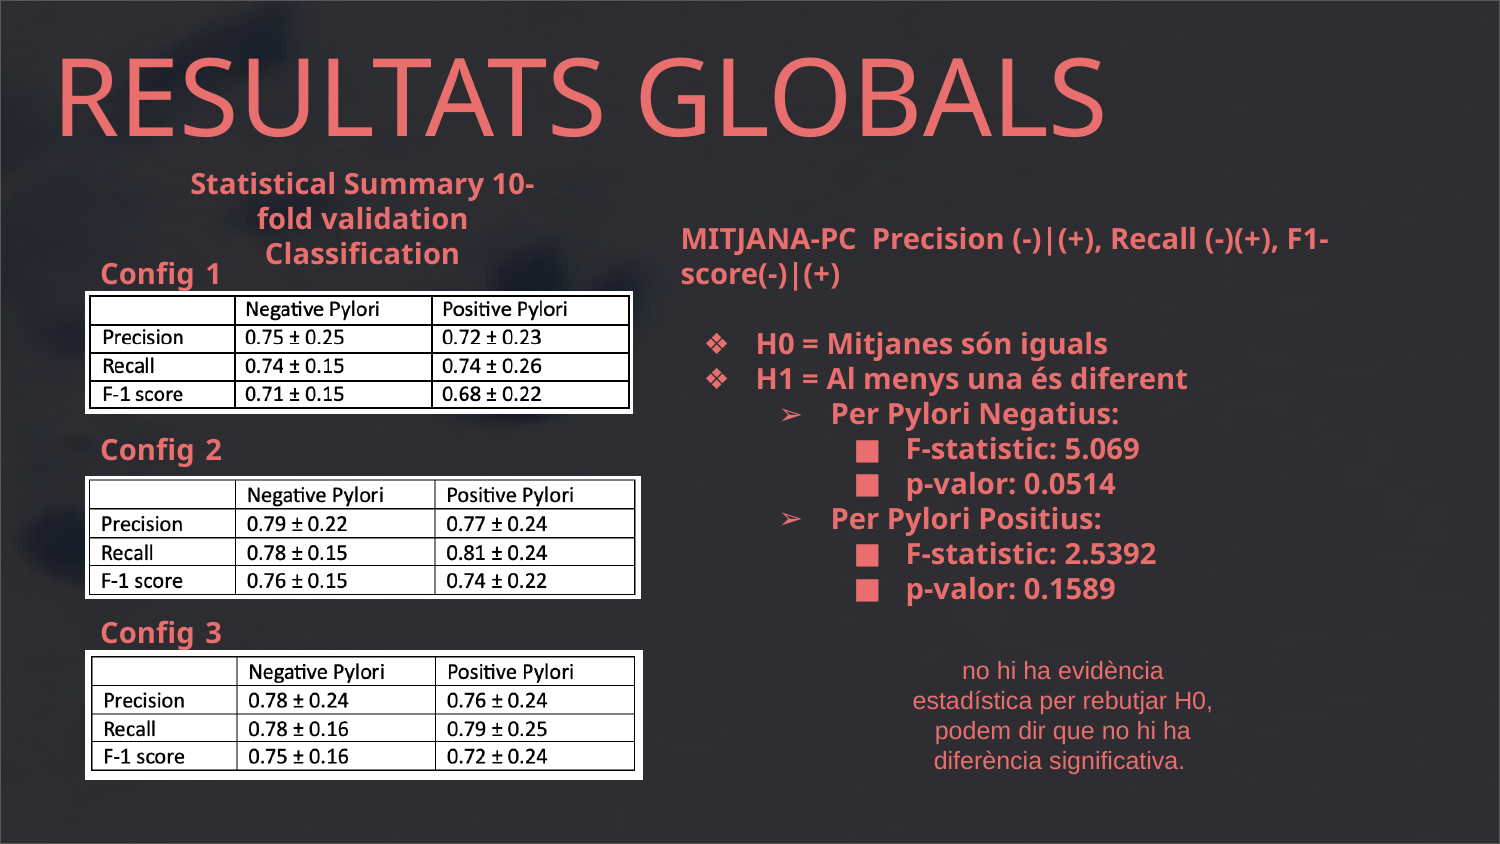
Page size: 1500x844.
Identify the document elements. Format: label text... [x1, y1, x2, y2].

text_box MITJANA-PC Precision (-)|(+), Recall (-)(+), F1-score(-)|(+) H0 = Mitjanes són iguals H1 = Al menys una és diferent Per Pylori Negatius: F-statistic: 5.069 p-valor: 0.0514 Per Pylori Positius: F-statistic: 2.5392 p-valor: 0.1589 [665, 205, 1443, 698]
text_box RESULTATS GLOBALS [37, 13, 1419, 151]
text_box Config 1 [85, 231, 292, 290]
text_box Config 3 [85, 607, 292, 648]
text_box [0, 0, 1500, 844]
picture [84, 649, 644, 781]
picture [84, 476, 641, 599]
text_box no hi ha evidència estadística per rebutjar H0, podem dir que no hi ha diferència significativa. [891, 639, 1236, 800]
text_box Statistical Summary 10-fold validation Classification [163, 150, 562, 210]
text_box Config 2 [85, 422, 292, 468]
picture [85, 291, 633, 414]
